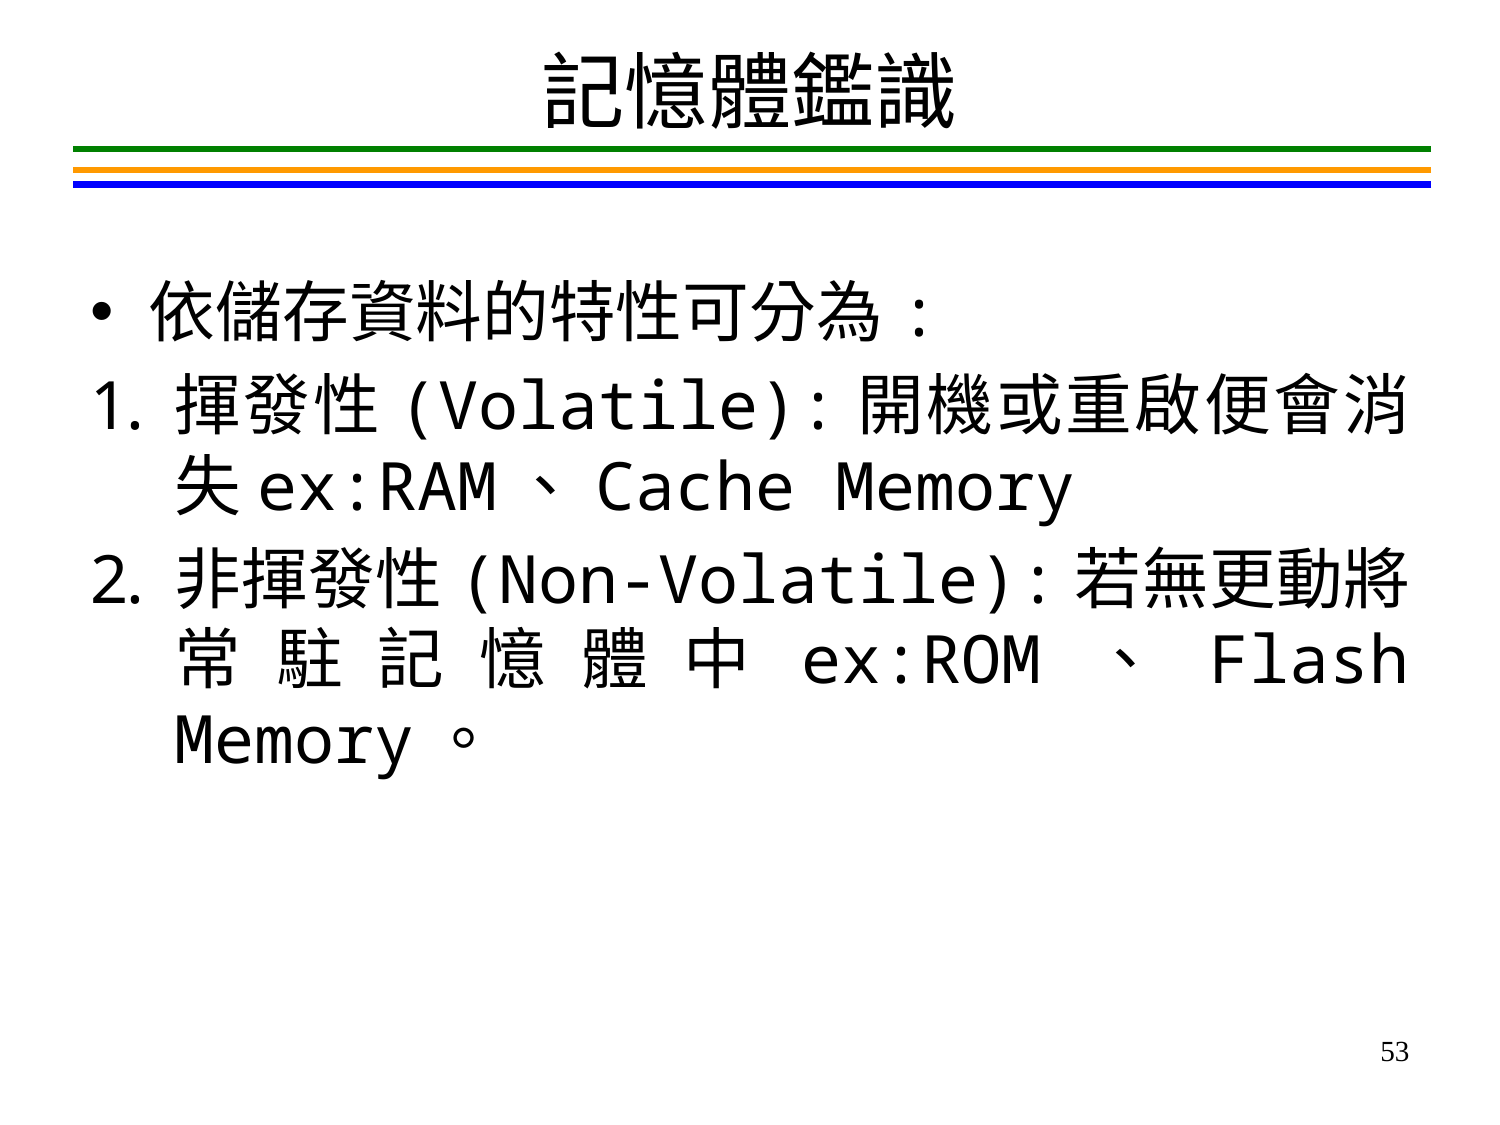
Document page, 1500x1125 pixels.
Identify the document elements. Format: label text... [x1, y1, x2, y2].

title 記憶體鑑識 [75, 0, 1425, 183]
list 依儲存資料的特性可分為: 揮發性(Volatile):開機或重啟便會消失ex:RAM、Cache Memory 非揮發性(Non-Volatile):若無更動將常駐記憶體中ex:ROM、Flash Memory。 [75, 262, 1425, 1005]
slide_number 53 [1074, 1024, 1425, 1103]
